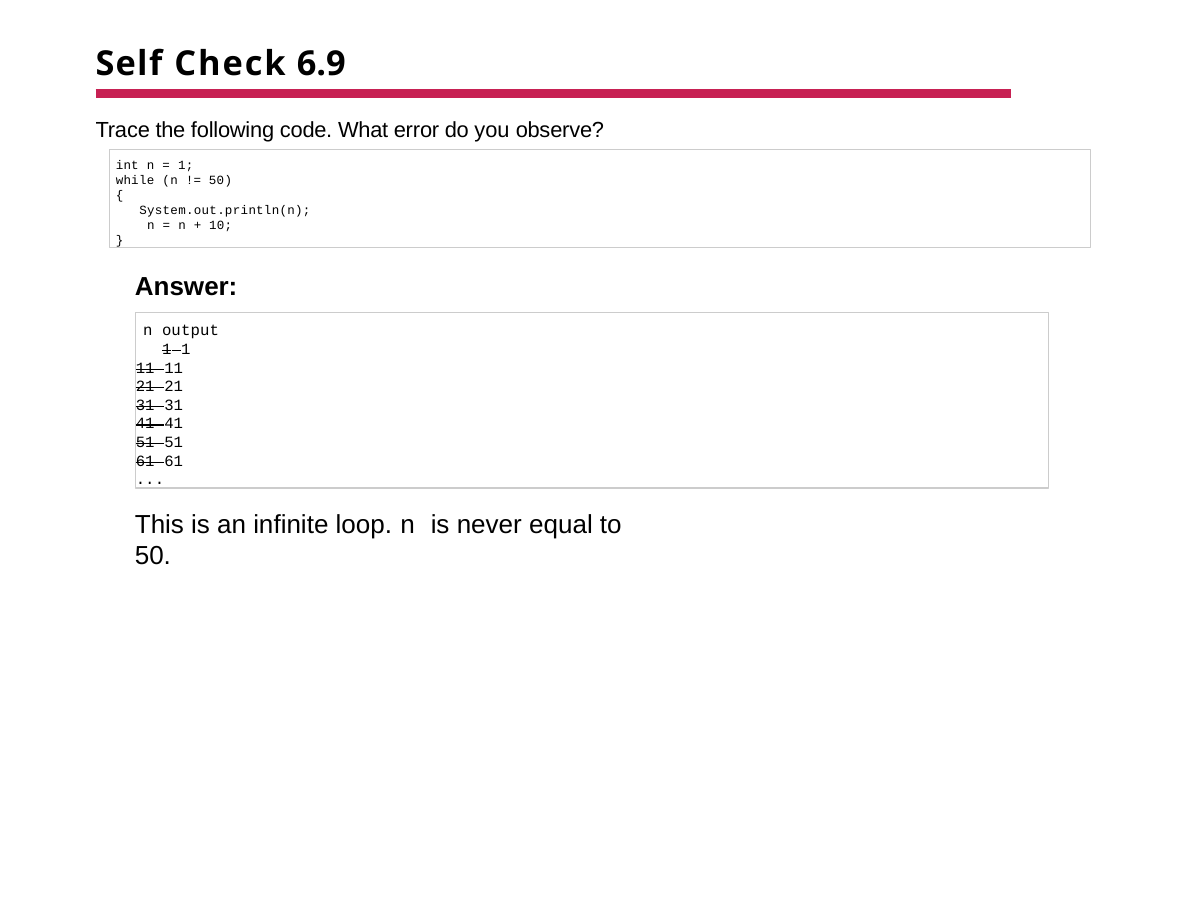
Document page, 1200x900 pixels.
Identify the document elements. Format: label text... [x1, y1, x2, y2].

text_box Answer: [132, 269, 240, 302]
title Self Check 6.9 [93, 40, 1107, 192]
text_box This is an infinite loop. n is never equal to 50. [132, 507, 661, 570]
text_box int n = 1; while (n != 50) { System.out.println(n); n = n + 10; } [109, 149, 1091, 248]
text_box n output 1 1 11 11 21 21 31 31 41 41 51 51 61 61 ... [135, 312, 1049, 488]
text_box Trace the following code. What error do you observe? [93, 115, 615, 142]
